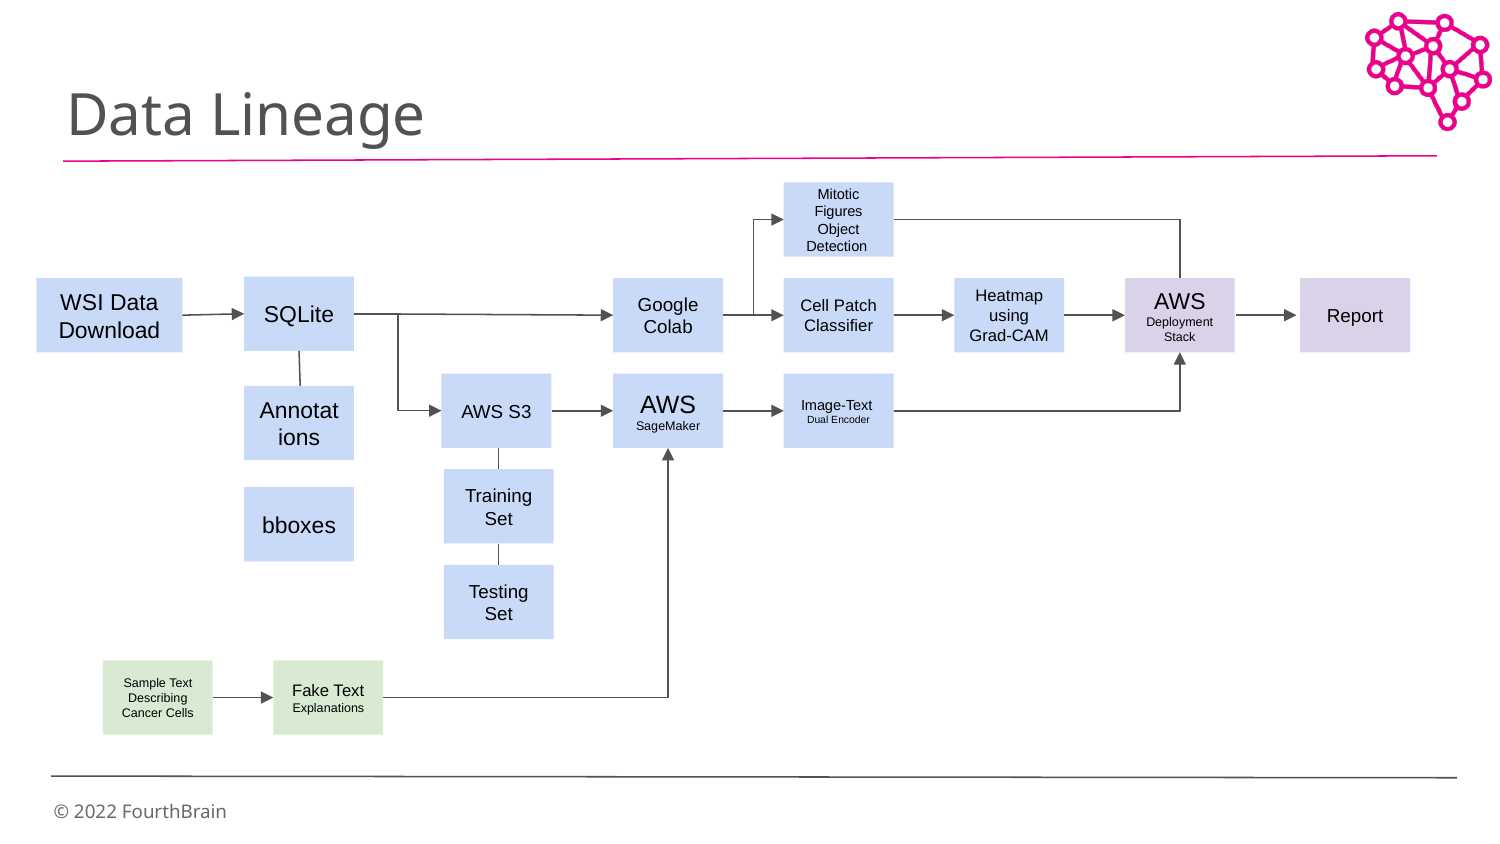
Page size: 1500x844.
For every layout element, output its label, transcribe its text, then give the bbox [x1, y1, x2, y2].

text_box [893, 352, 1181, 411]
text_box AWS Deployment Stack [1124, 278, 1235, 353]
text_box AWS SageMaker [613, 373, 724, 448]
text_box WSI Data Download [36, 278, 183, 353]
text_box Mitotic Figures Object Detection [783, 182, 894, 257]
title Data Lineage [51, 61, 1449, 156]
text_box AWS S3 [441, 373, 552, 446]
text_box Report [1300, 278, 1411, 353]
text_box Image-Text Dual Encoder [783, 373, 894, 448]
text_box SQLite [244, 276, 354, 351]
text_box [722, 219, 784, 316]
text_box Cell Patch Classifier [783, 278, 894, 353]
text_box Google Colab [613, 278, 724, 353]
text_box Sample Text Describing Cancer Cells [102, 660, 213, 735]
text_box Fake Text Explanations [273, 660, 384, 735]
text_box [383, 447, 669, 698]
text_box Heatmap using Grad-CAM [954, 287, 1065, 350]
picture [1365, 12, 1492, 131]
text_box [893, 219, 1181, 279]
text_box Annotations [244, 385, 354, 461]
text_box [298, 350, 302, 411]
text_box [353, 323, 442, 411]
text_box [62, 155, 1437, 162]
text_box bboxes [244, 487, 354, 562]
